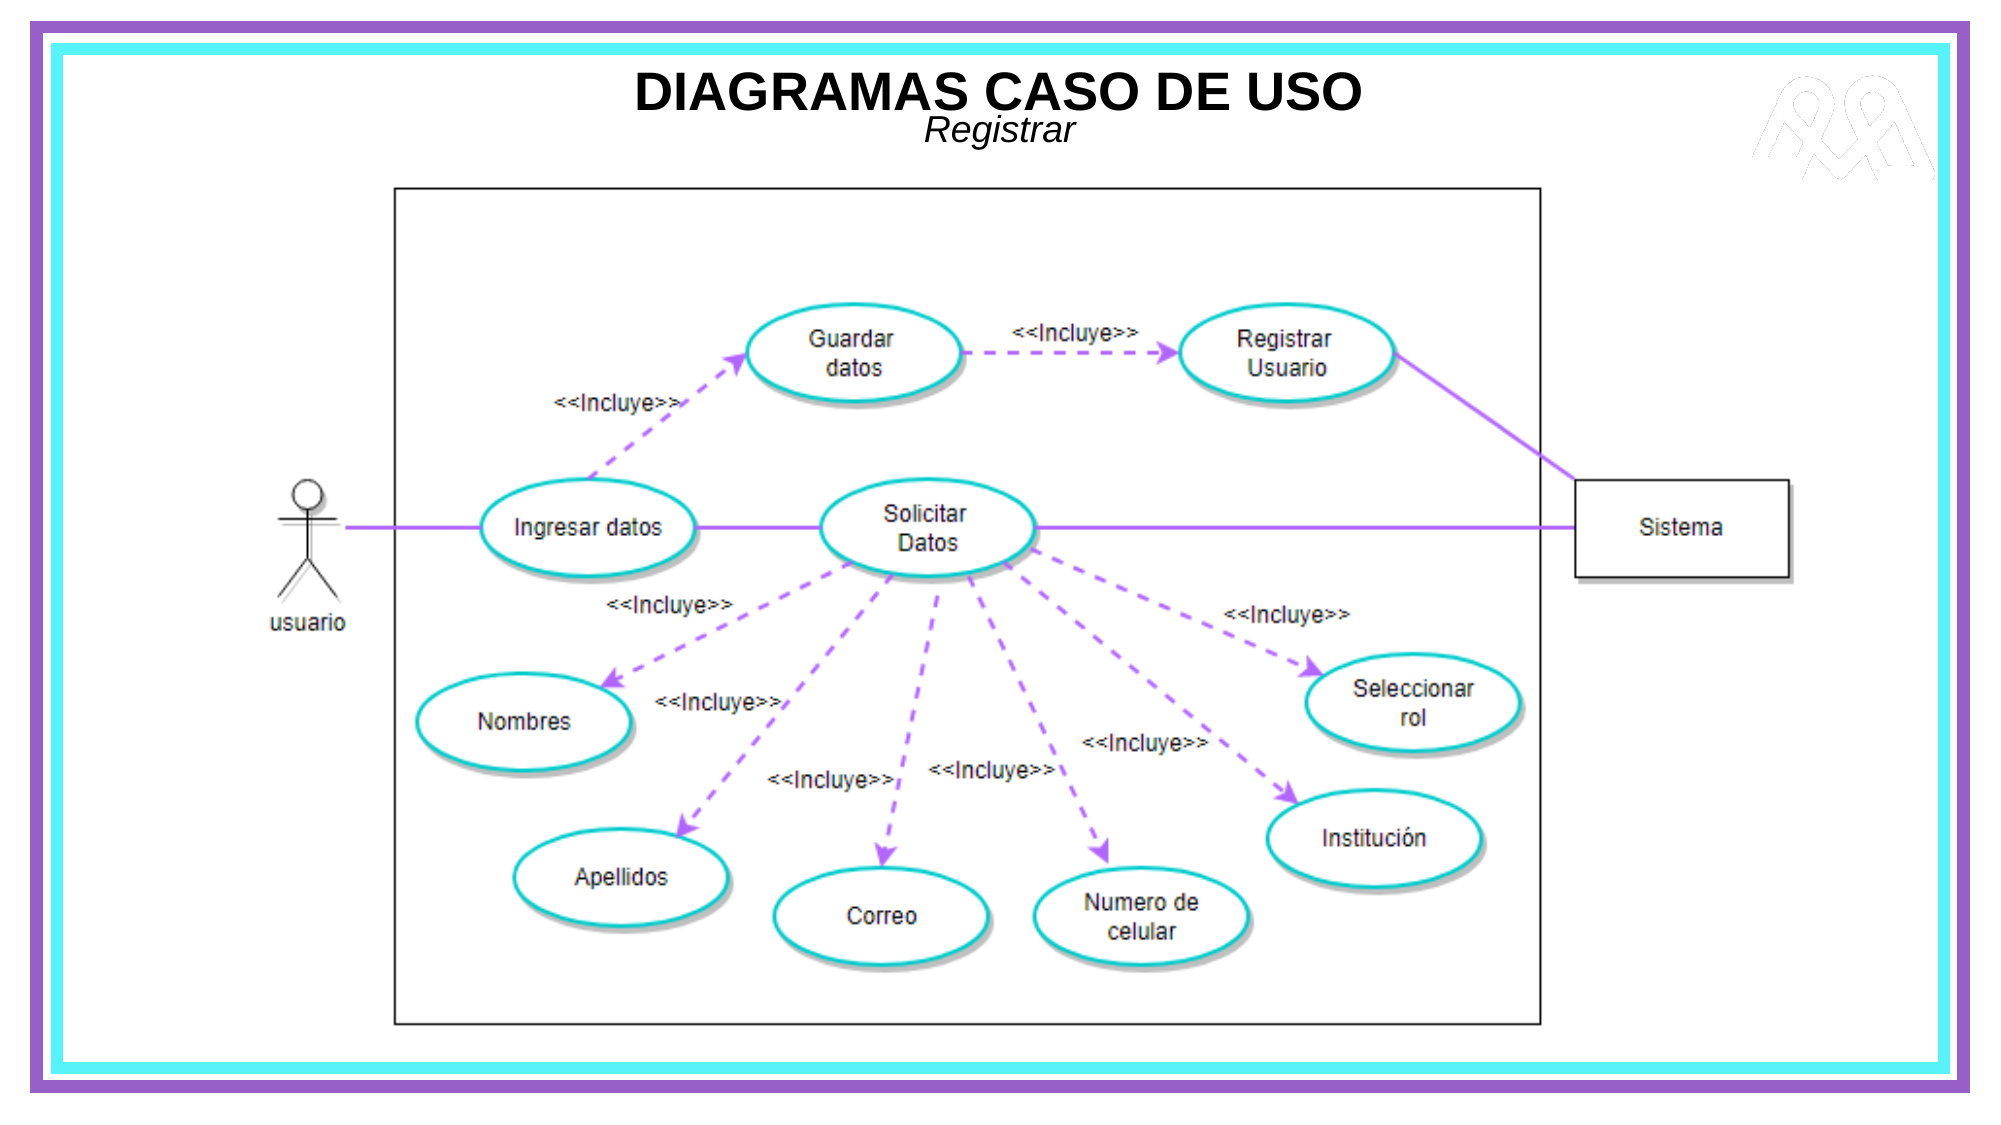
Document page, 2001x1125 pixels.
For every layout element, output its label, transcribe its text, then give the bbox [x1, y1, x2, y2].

picture [240, 75, 1937, 1047]
text_box DIAGRAMAS CASO DE USO [585, 48, 1415, 129]
text_box [36, 27, 1964, 1087]
text_box Registrar [875, 97, 1125, 156]
